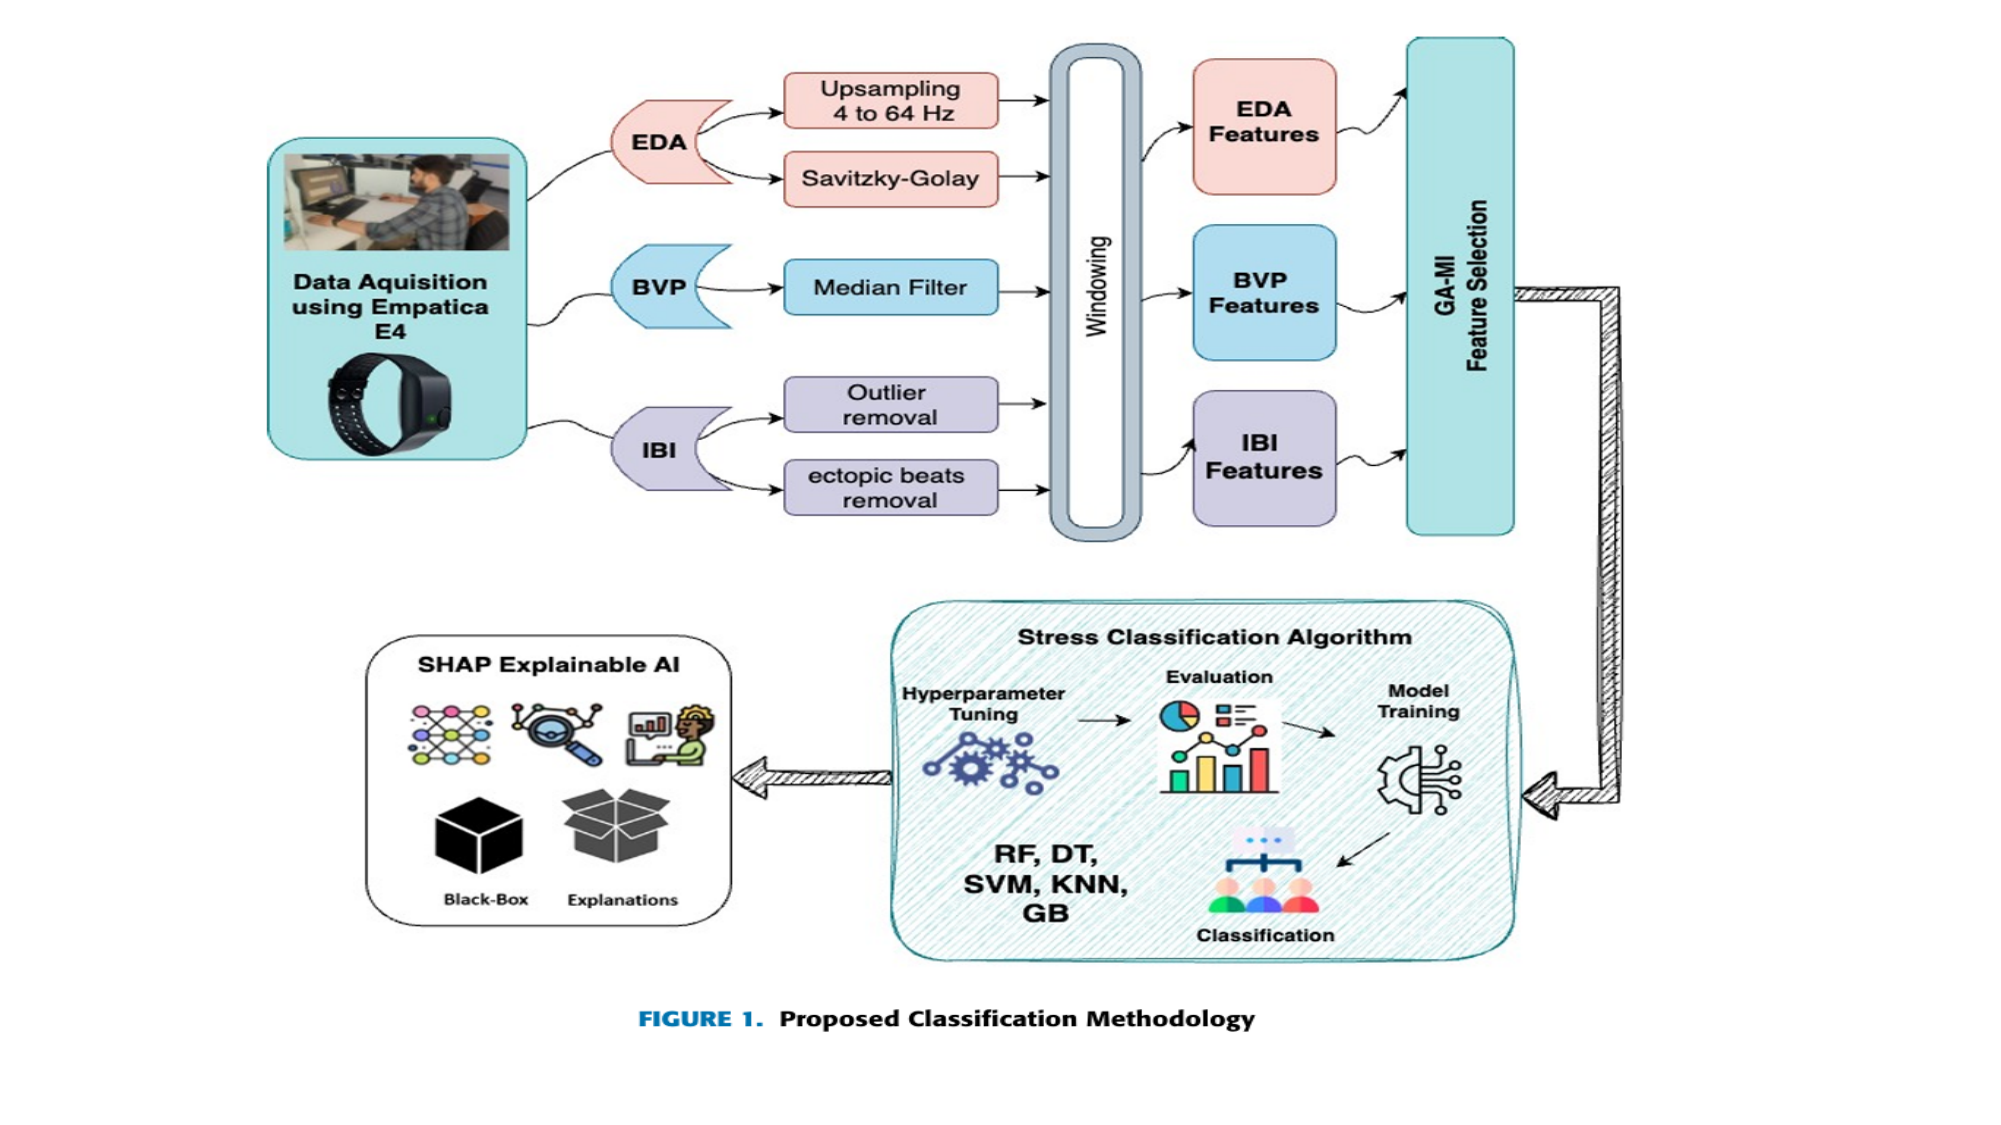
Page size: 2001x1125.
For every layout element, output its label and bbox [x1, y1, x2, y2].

picture [58, 28, 1894, 1044]
